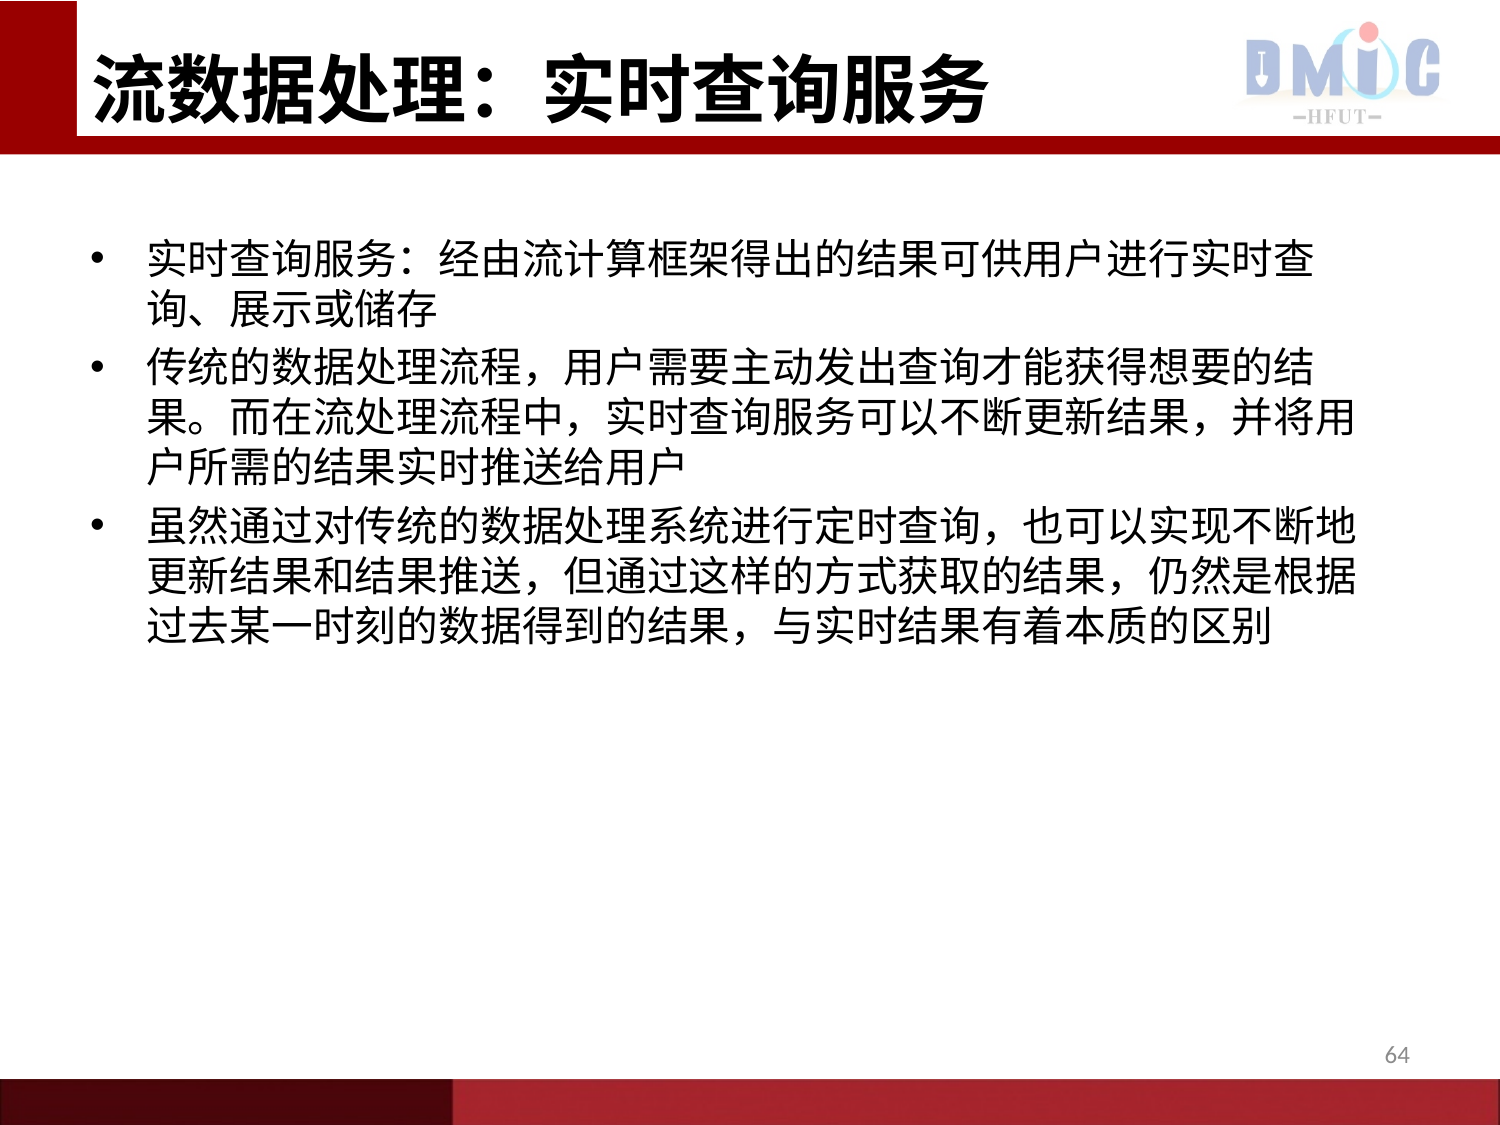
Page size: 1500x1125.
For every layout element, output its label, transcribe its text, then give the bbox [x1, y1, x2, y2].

list 实时查询服务：经由流计算框架得出的结果可供用户进行实时查询、展示或储存 传统的数据处理流程，用户需要主动发出查询才能获得想要的结果。而在流处理流程中，实时查询服务可以不断更新结果，并将用户所需的结果实时推送给用户 虽然通过对传统的数据处理系统进行定时查询，也可以实现不断地更新结果和结果推送，但通过这样的方式获取的结果，仍然是根据过去某一时刻的数据得到的结果，与实时结果有着本质的区别 [74, 224, 1413, 1006]
picture [0, 1079, 1500, 1125]
title 流数据处理：实时查询服务 [76, 12, 1500, 163]
slide_number 64 [1074, 1023, 1425, 1084]
